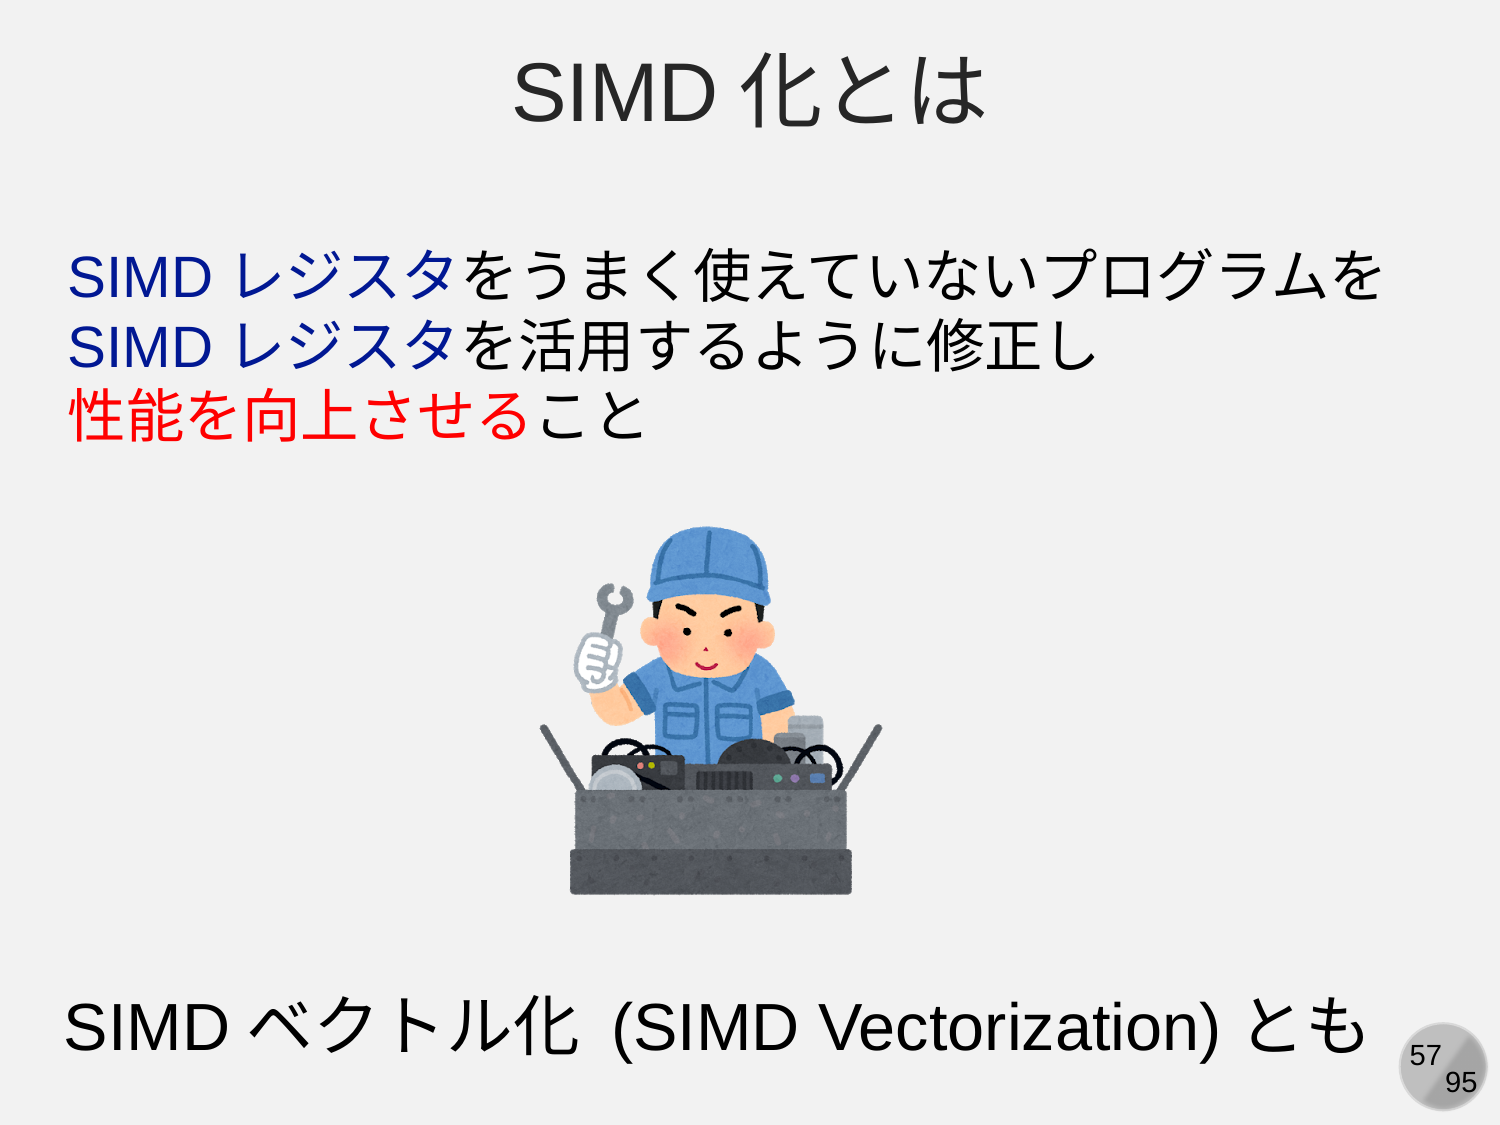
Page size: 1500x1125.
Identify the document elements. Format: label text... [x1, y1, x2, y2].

list SIMD化とは [0, 31, 1500, 155]
text_box SIMDベクトル化 (SIMD Vectorization)とも [48, 975, 1387, 1071]
picture [513, 515, 908, 909]
text_box SIMDレジスタをうまく使えていないプログラムを SIMDレジスタを活用するように修正し 性能を向上させること [53, 231, 1447, 457]
